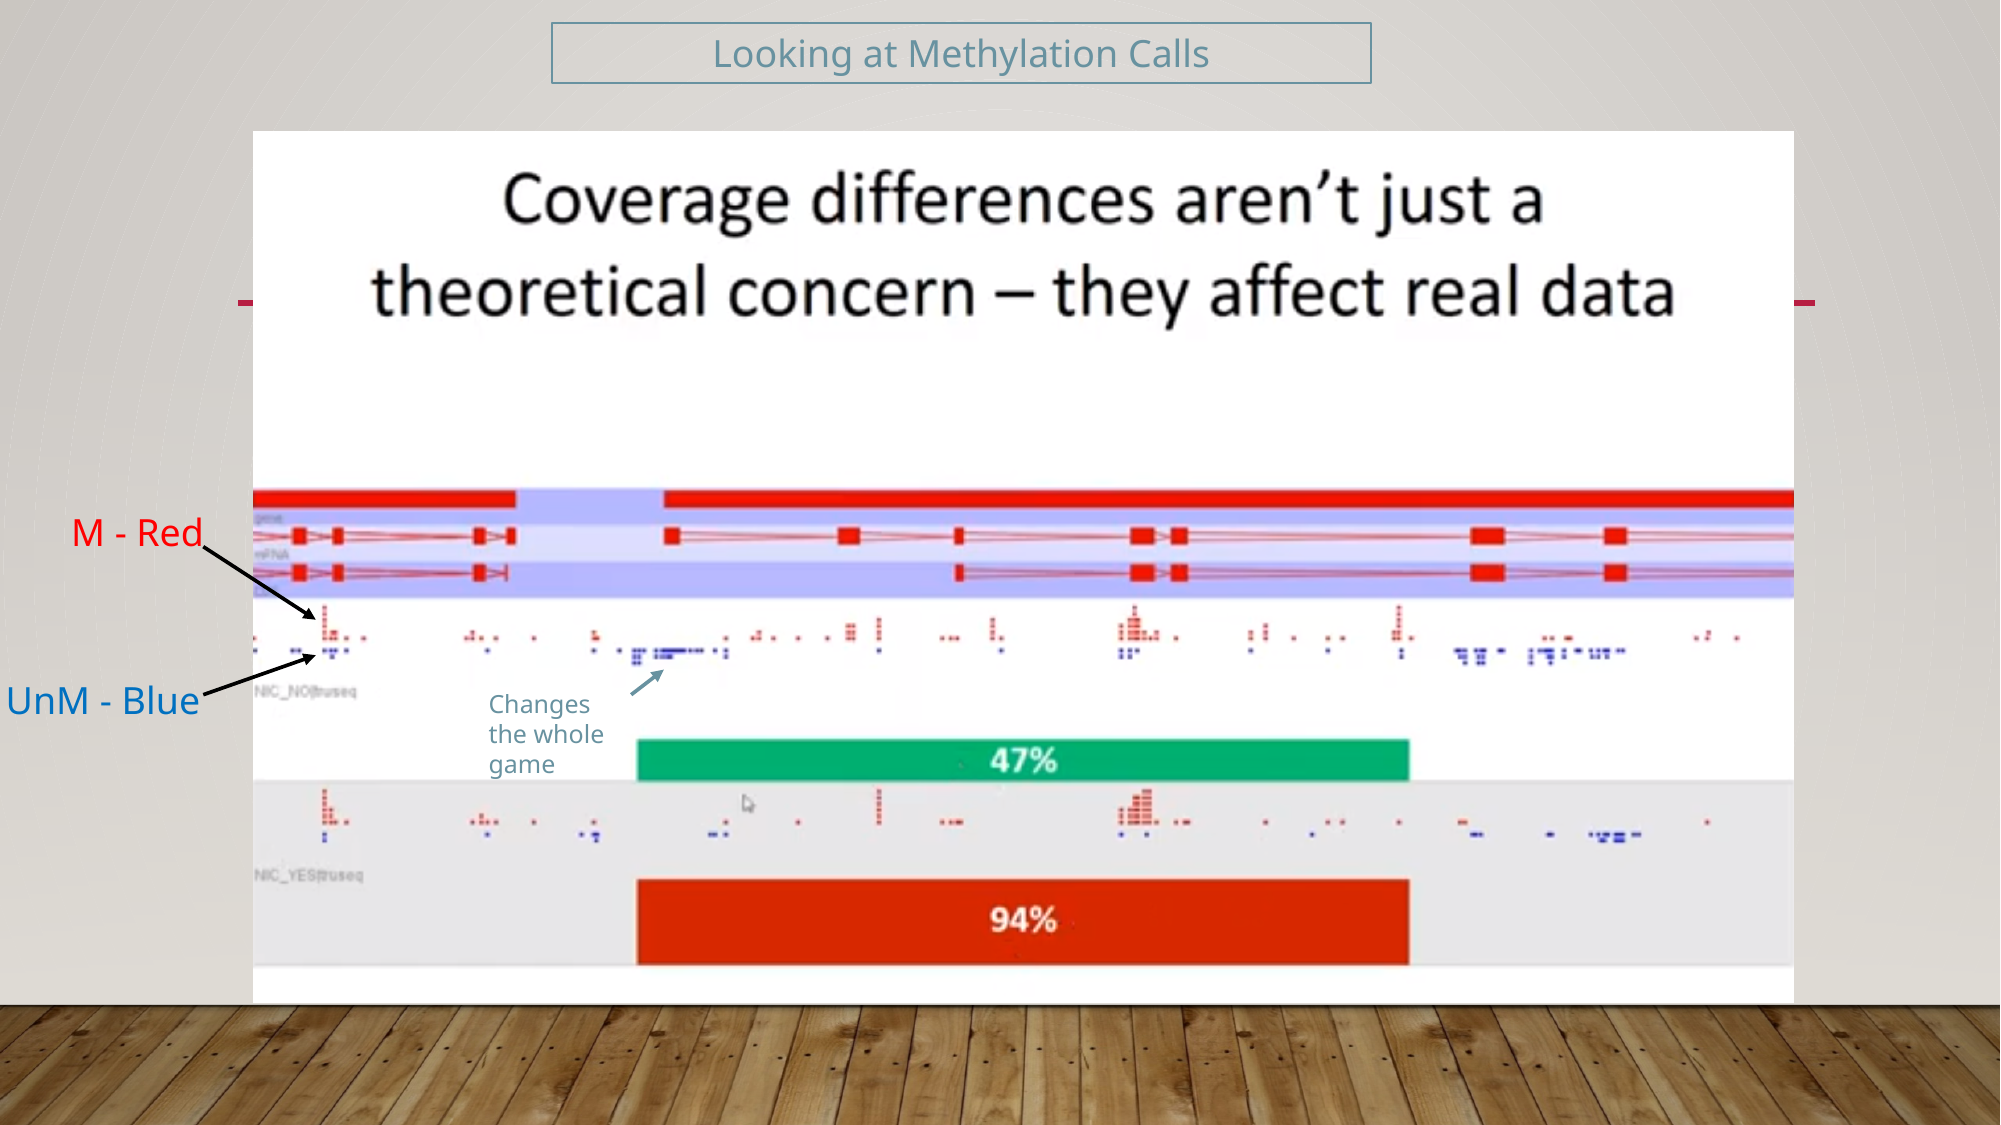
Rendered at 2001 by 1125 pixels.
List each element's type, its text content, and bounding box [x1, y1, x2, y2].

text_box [203, 654, 316, 695]
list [252, 131, 1795, 1004]
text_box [203, 546, 316, 620]
text_box UnM - Blue [0, 669, 216, 730]
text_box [630, 669, 665, 695]
picture [0, 1005, 2000, 1125]
text_box Looking at Methylation Calls [551, 23, 1372, 83]
text_box M - Red [56, 501, 252, 562]
